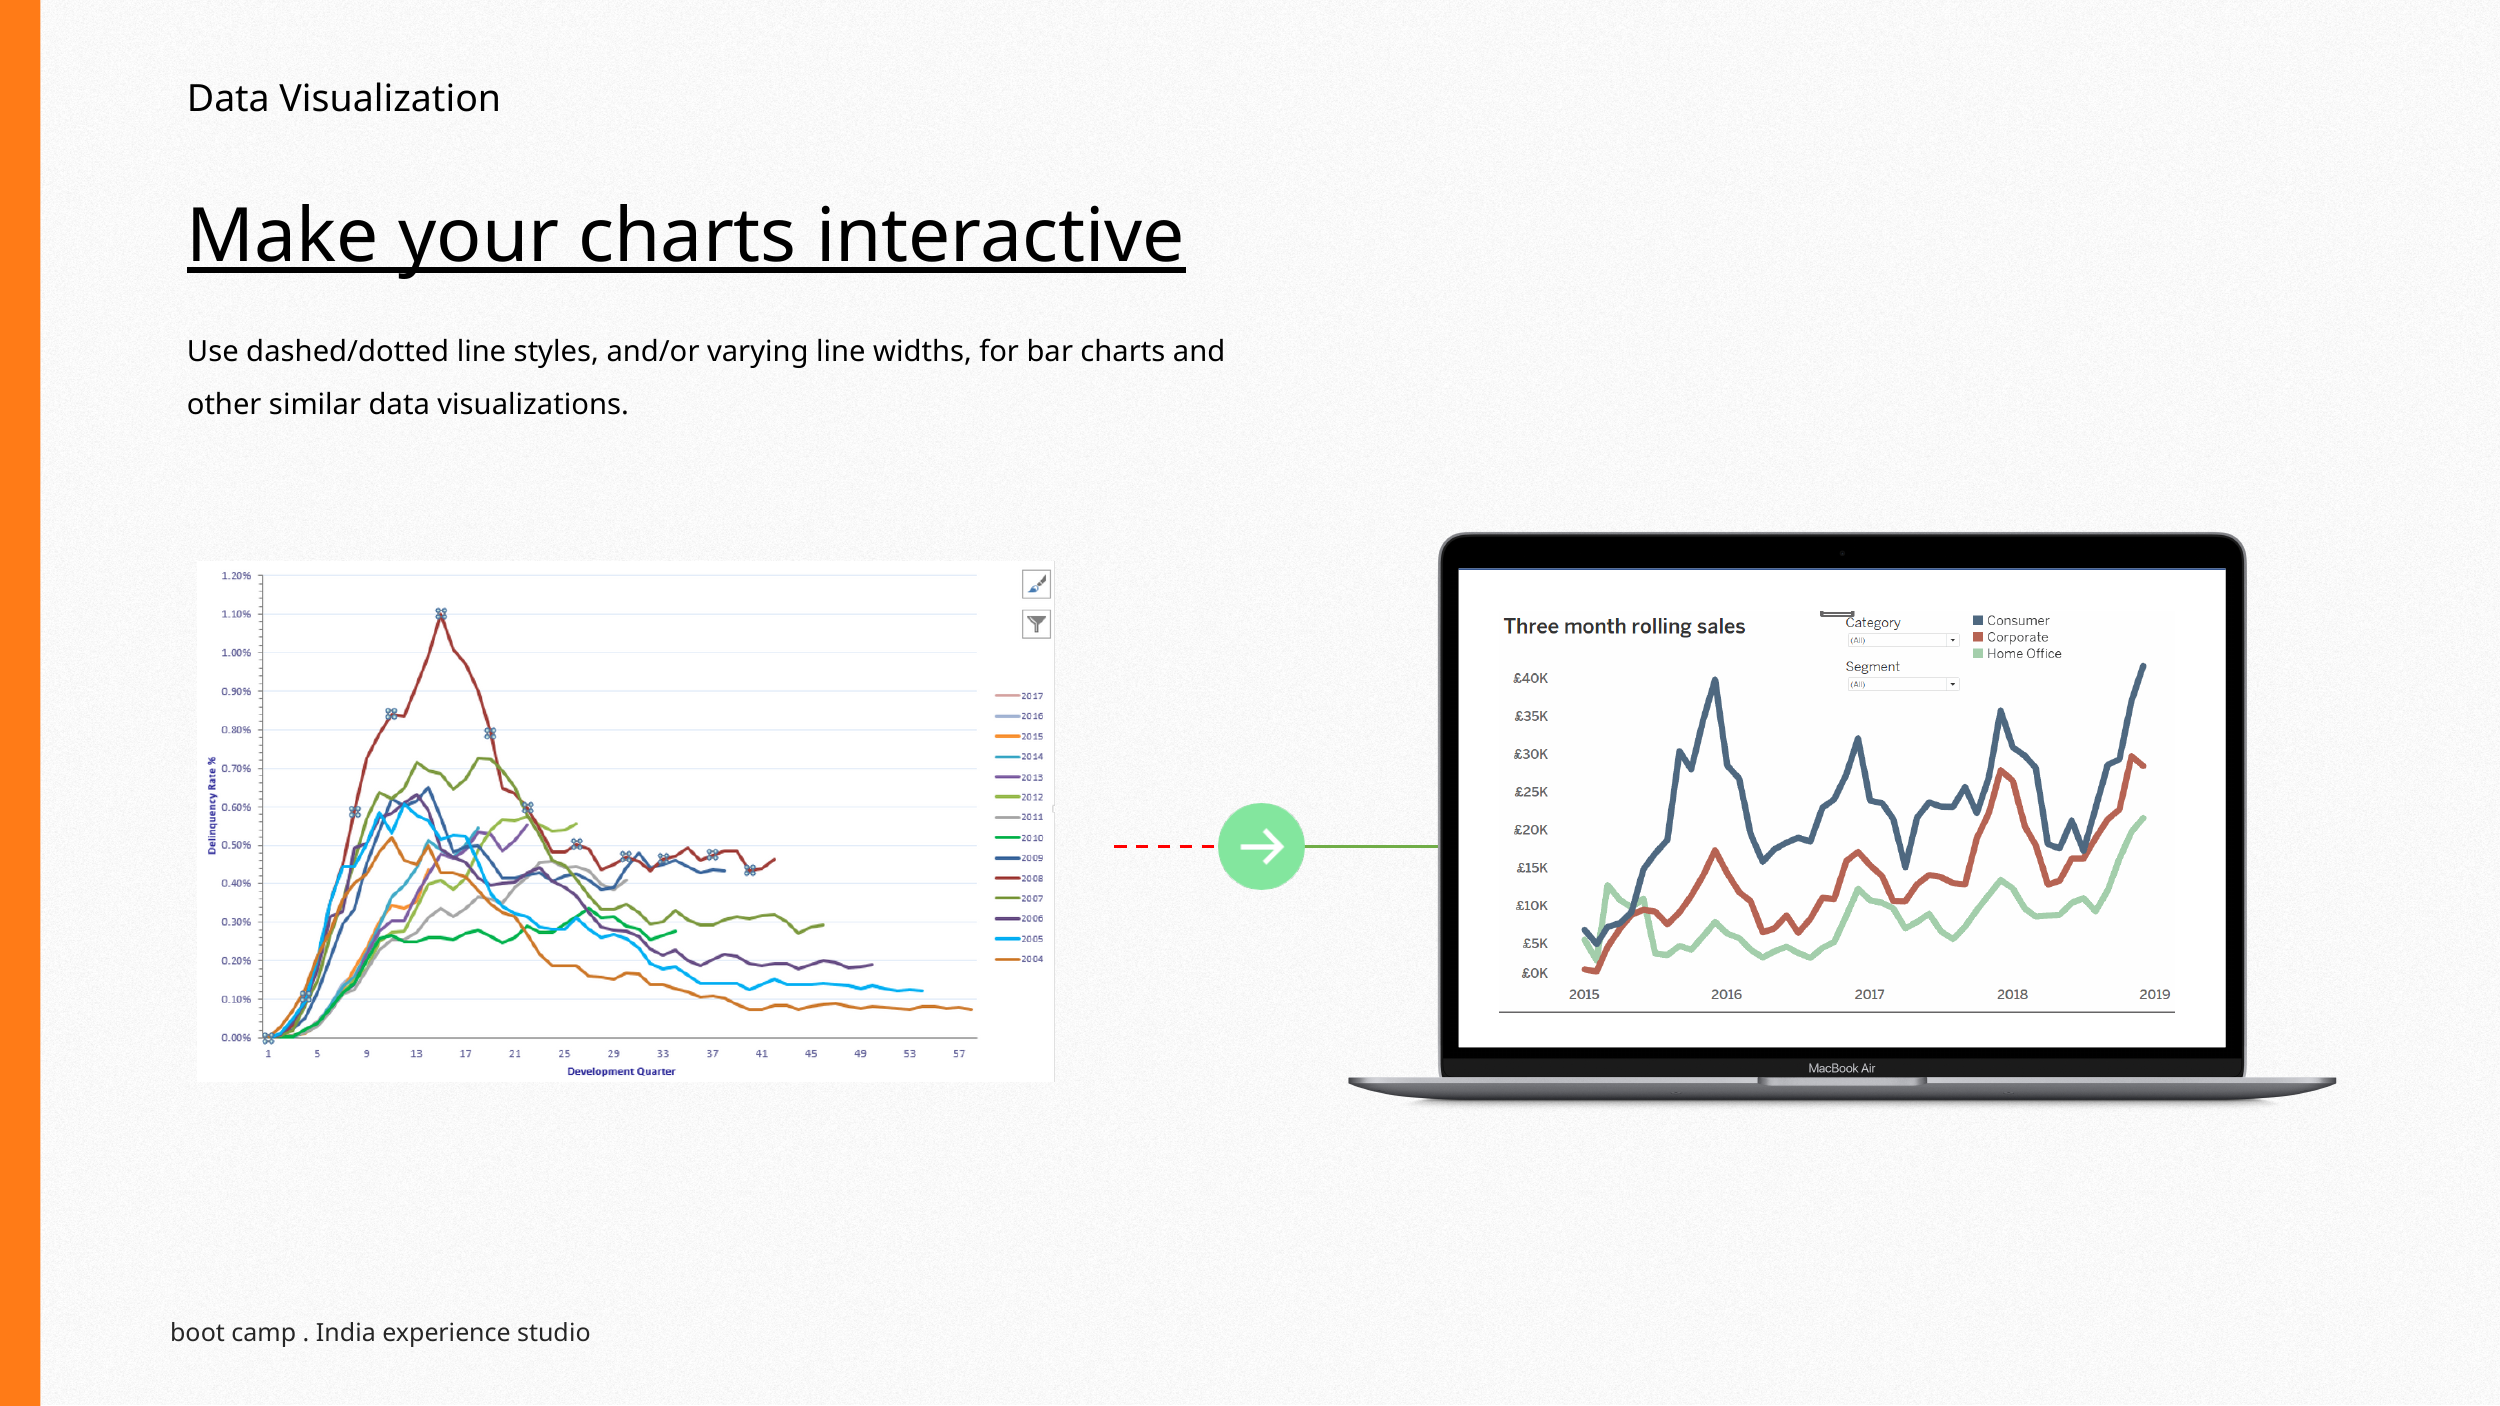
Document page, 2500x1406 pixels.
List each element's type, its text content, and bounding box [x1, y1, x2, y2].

picture [1326, 515, 2359, 1127]
list Data Visualization [171, 71, 1114, 119]
picture [197, 561, 1055, 1082]
picture [1218, 803, 1305, 890]
text_box Use dashed/dotted line styles, and/or varying line widths, for bar charts and other similar data visualizations. [171, 307, 1307, 1146]
title Make your charts interactive [171, 155, 2328, 321]
